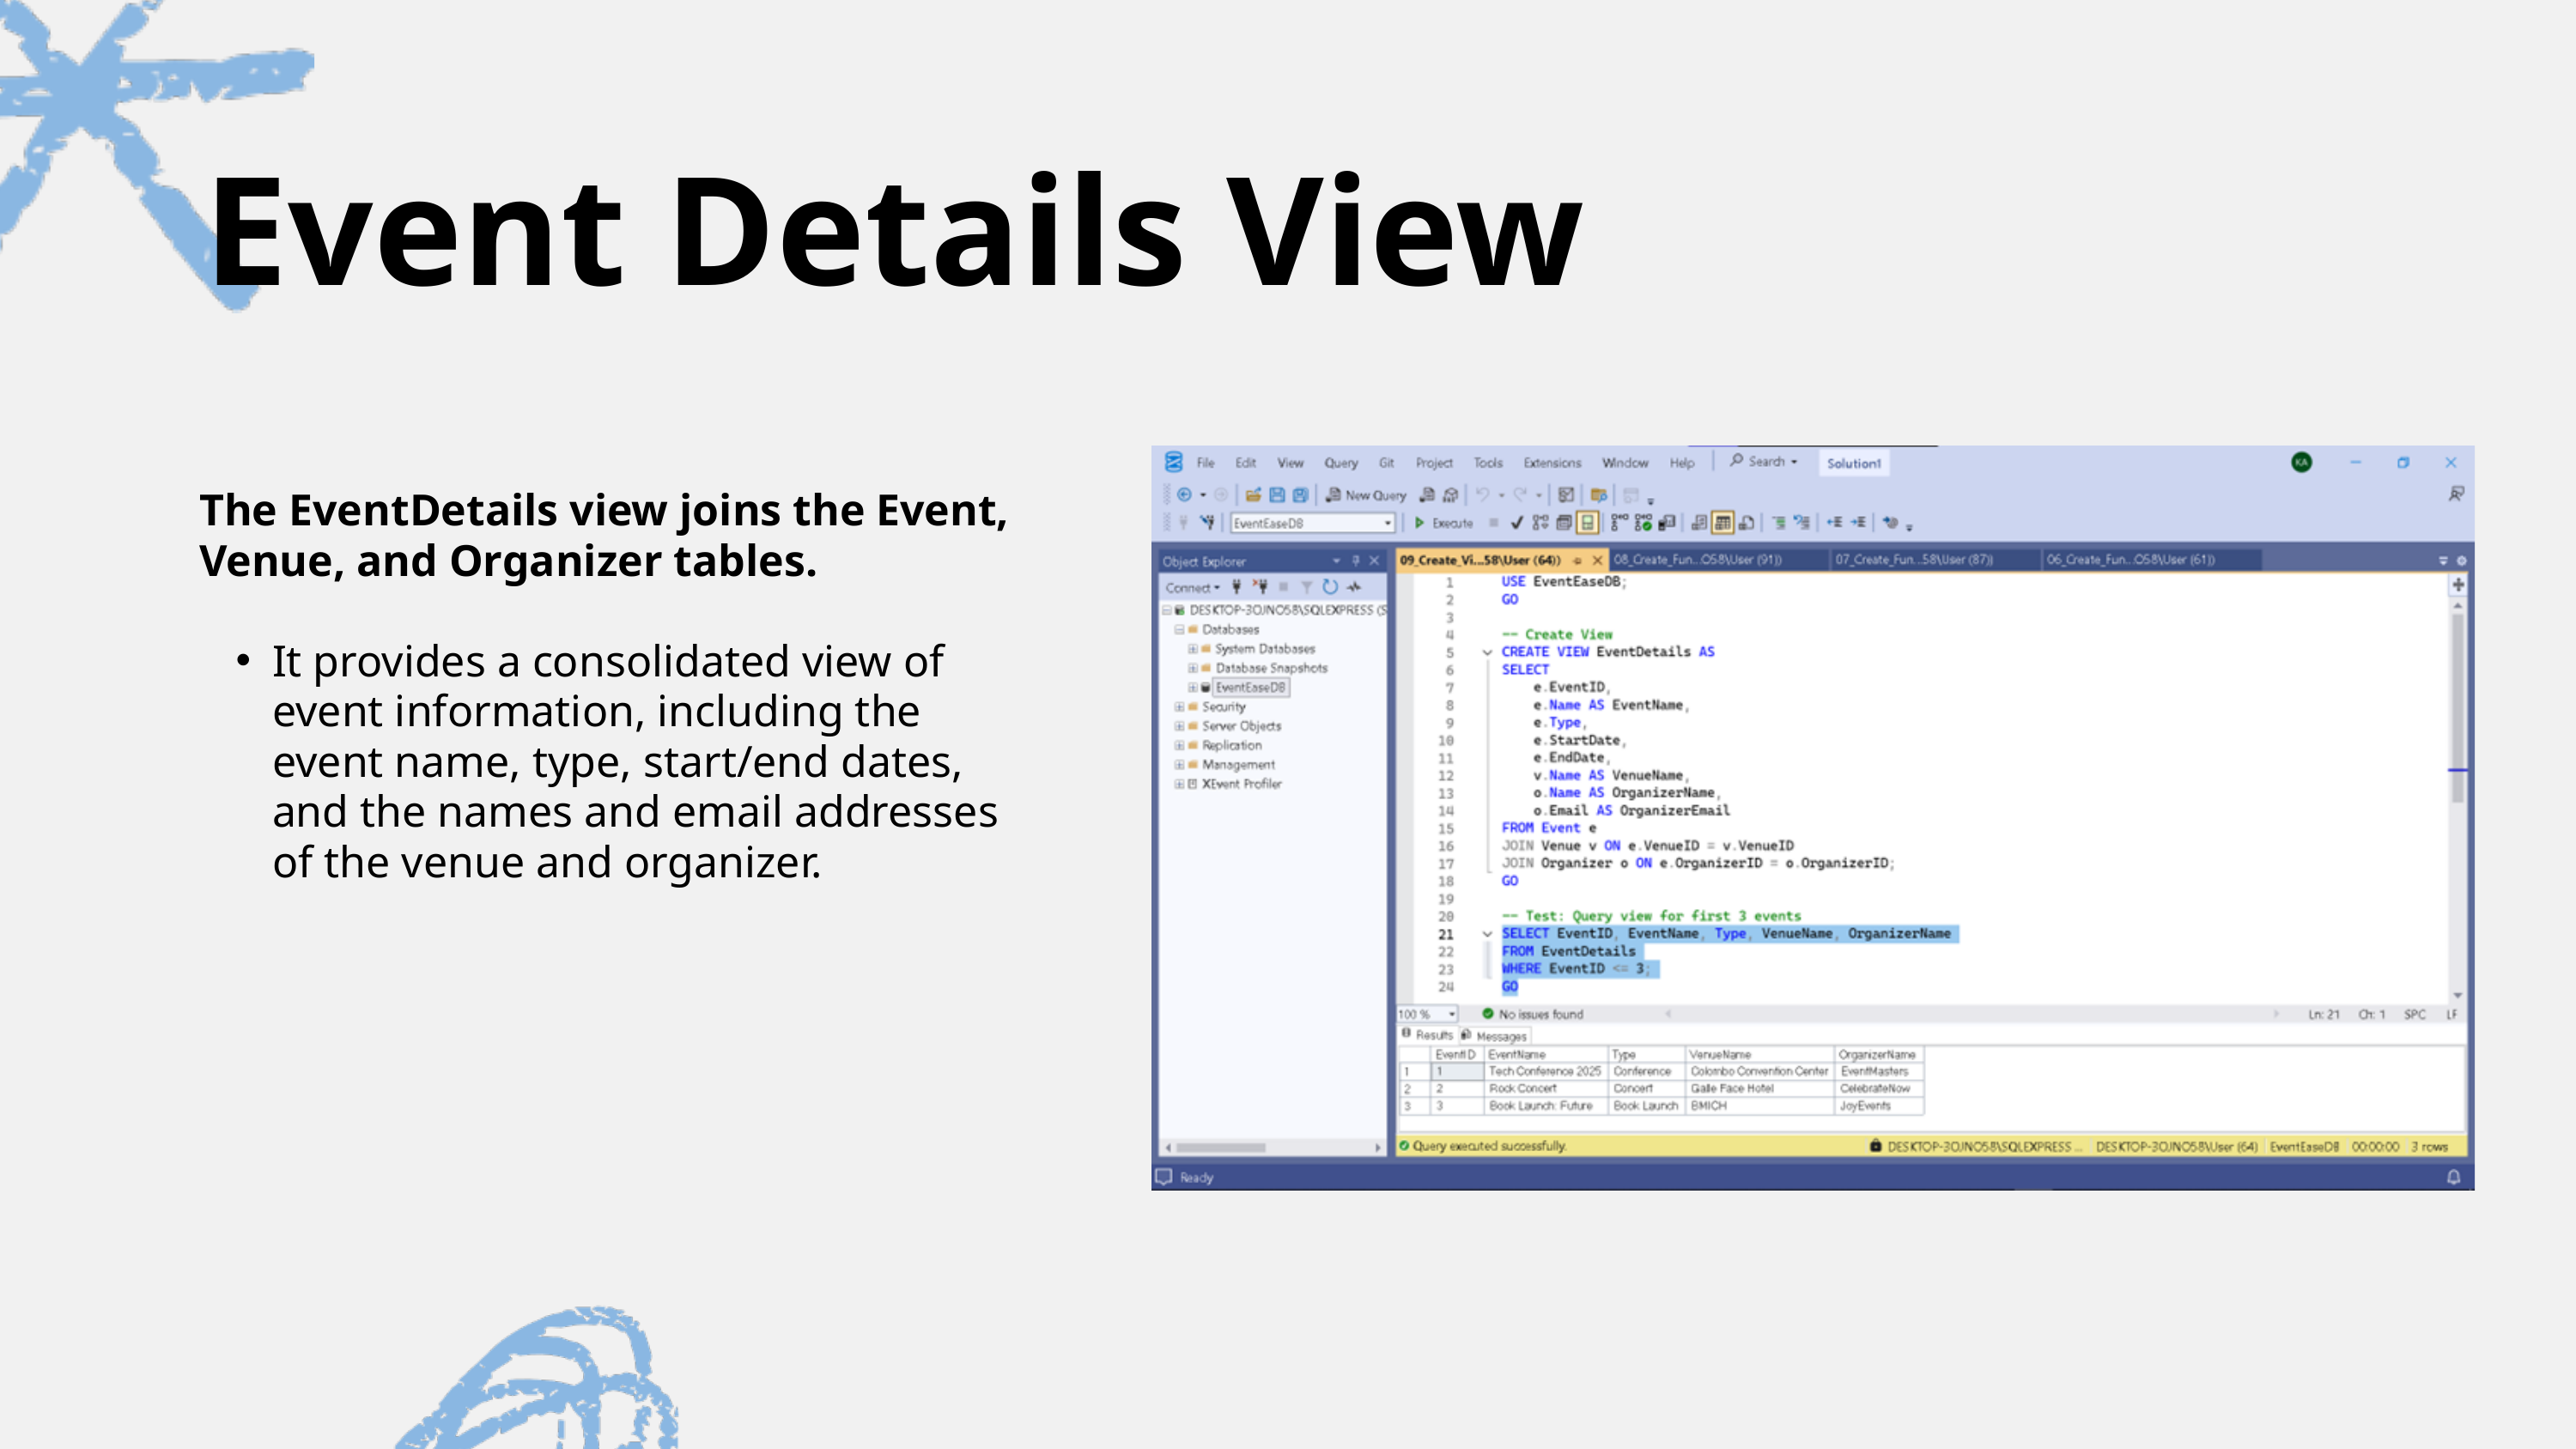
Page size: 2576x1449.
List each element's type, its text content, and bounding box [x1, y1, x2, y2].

text_box Event Details View [204, 105, 1986, 316]
text_box [1151, 446, 2476, 1191]
text_box [0, 0, 315, 313]
text_box [314, 1303, 679, 1449]
text_box The EventDetails view joins the Event, Venue, and Organizer tables. It provides a consolidated view of event information, including the event name, type, start/end dates, and the names and email addresses of the venue and organizer. [199, 483, 1041, 887]
